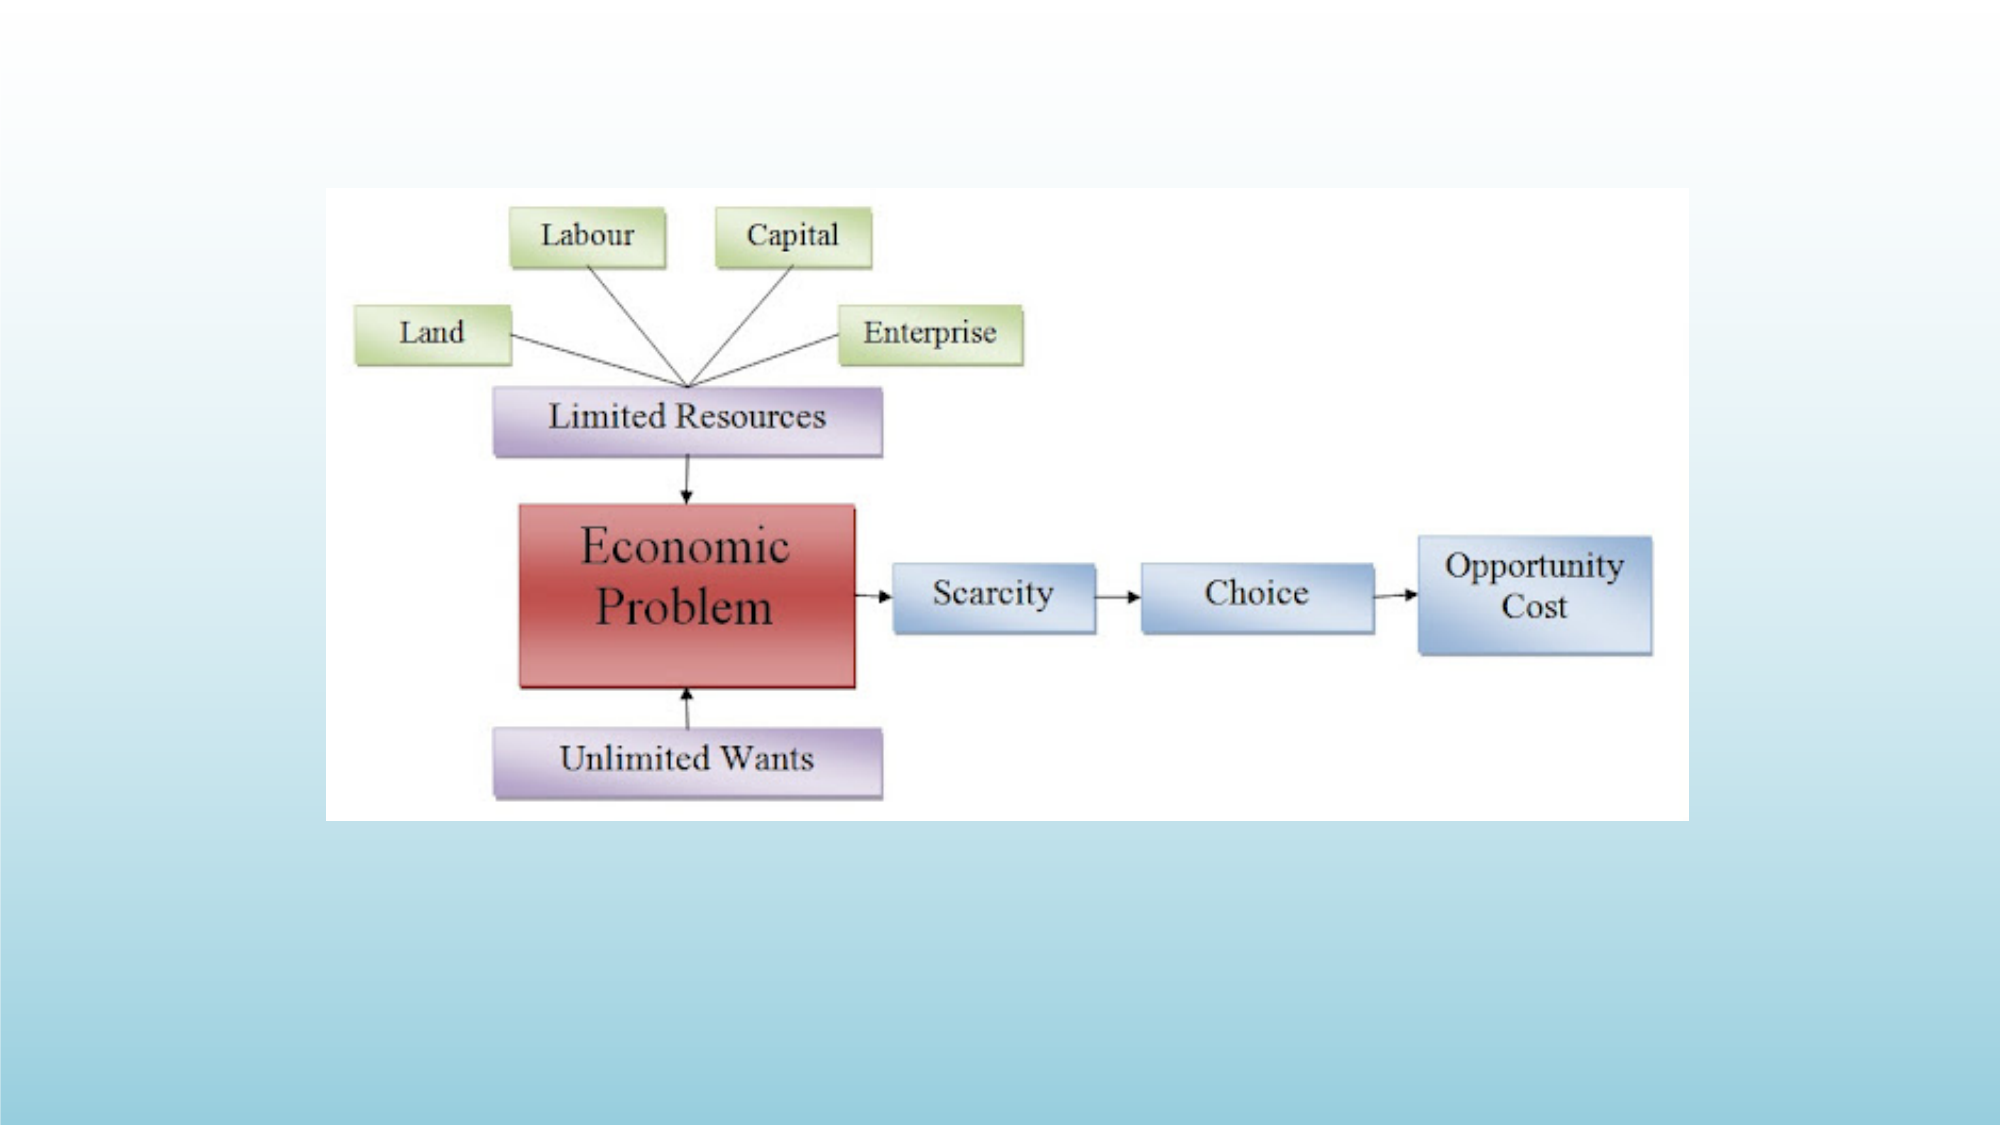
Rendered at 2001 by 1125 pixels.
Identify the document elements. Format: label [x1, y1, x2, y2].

picture [326, 188, 1689, 821]
